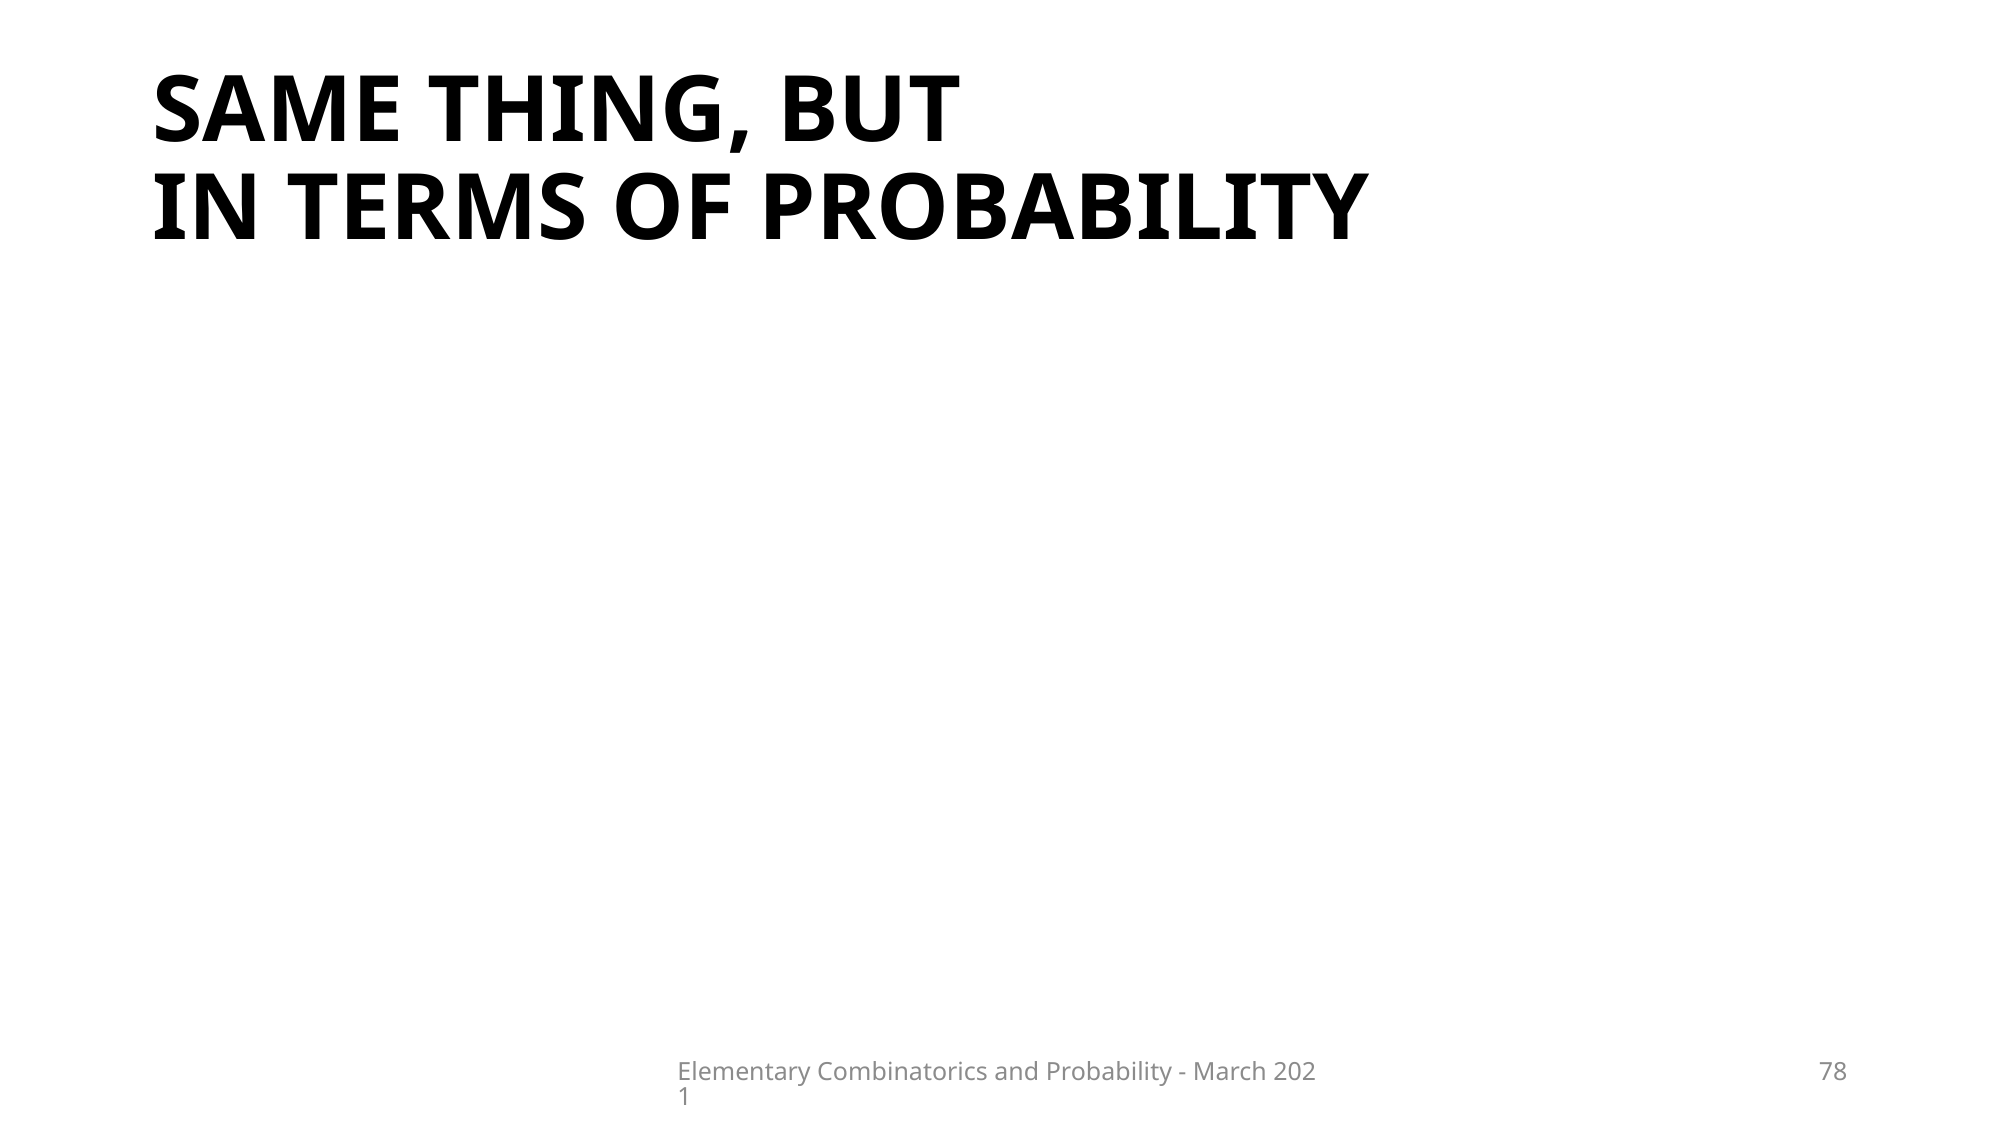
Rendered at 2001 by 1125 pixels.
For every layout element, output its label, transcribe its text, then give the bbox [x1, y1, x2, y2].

title Same thing, but in terms of probability [137, 52, 1863, 270]
slide_number 78 [1412, 1042, 1863, 1103]
footer Elementary Combinatorics and Probability - March 2021 [662, 1042, 1338, 1103]
